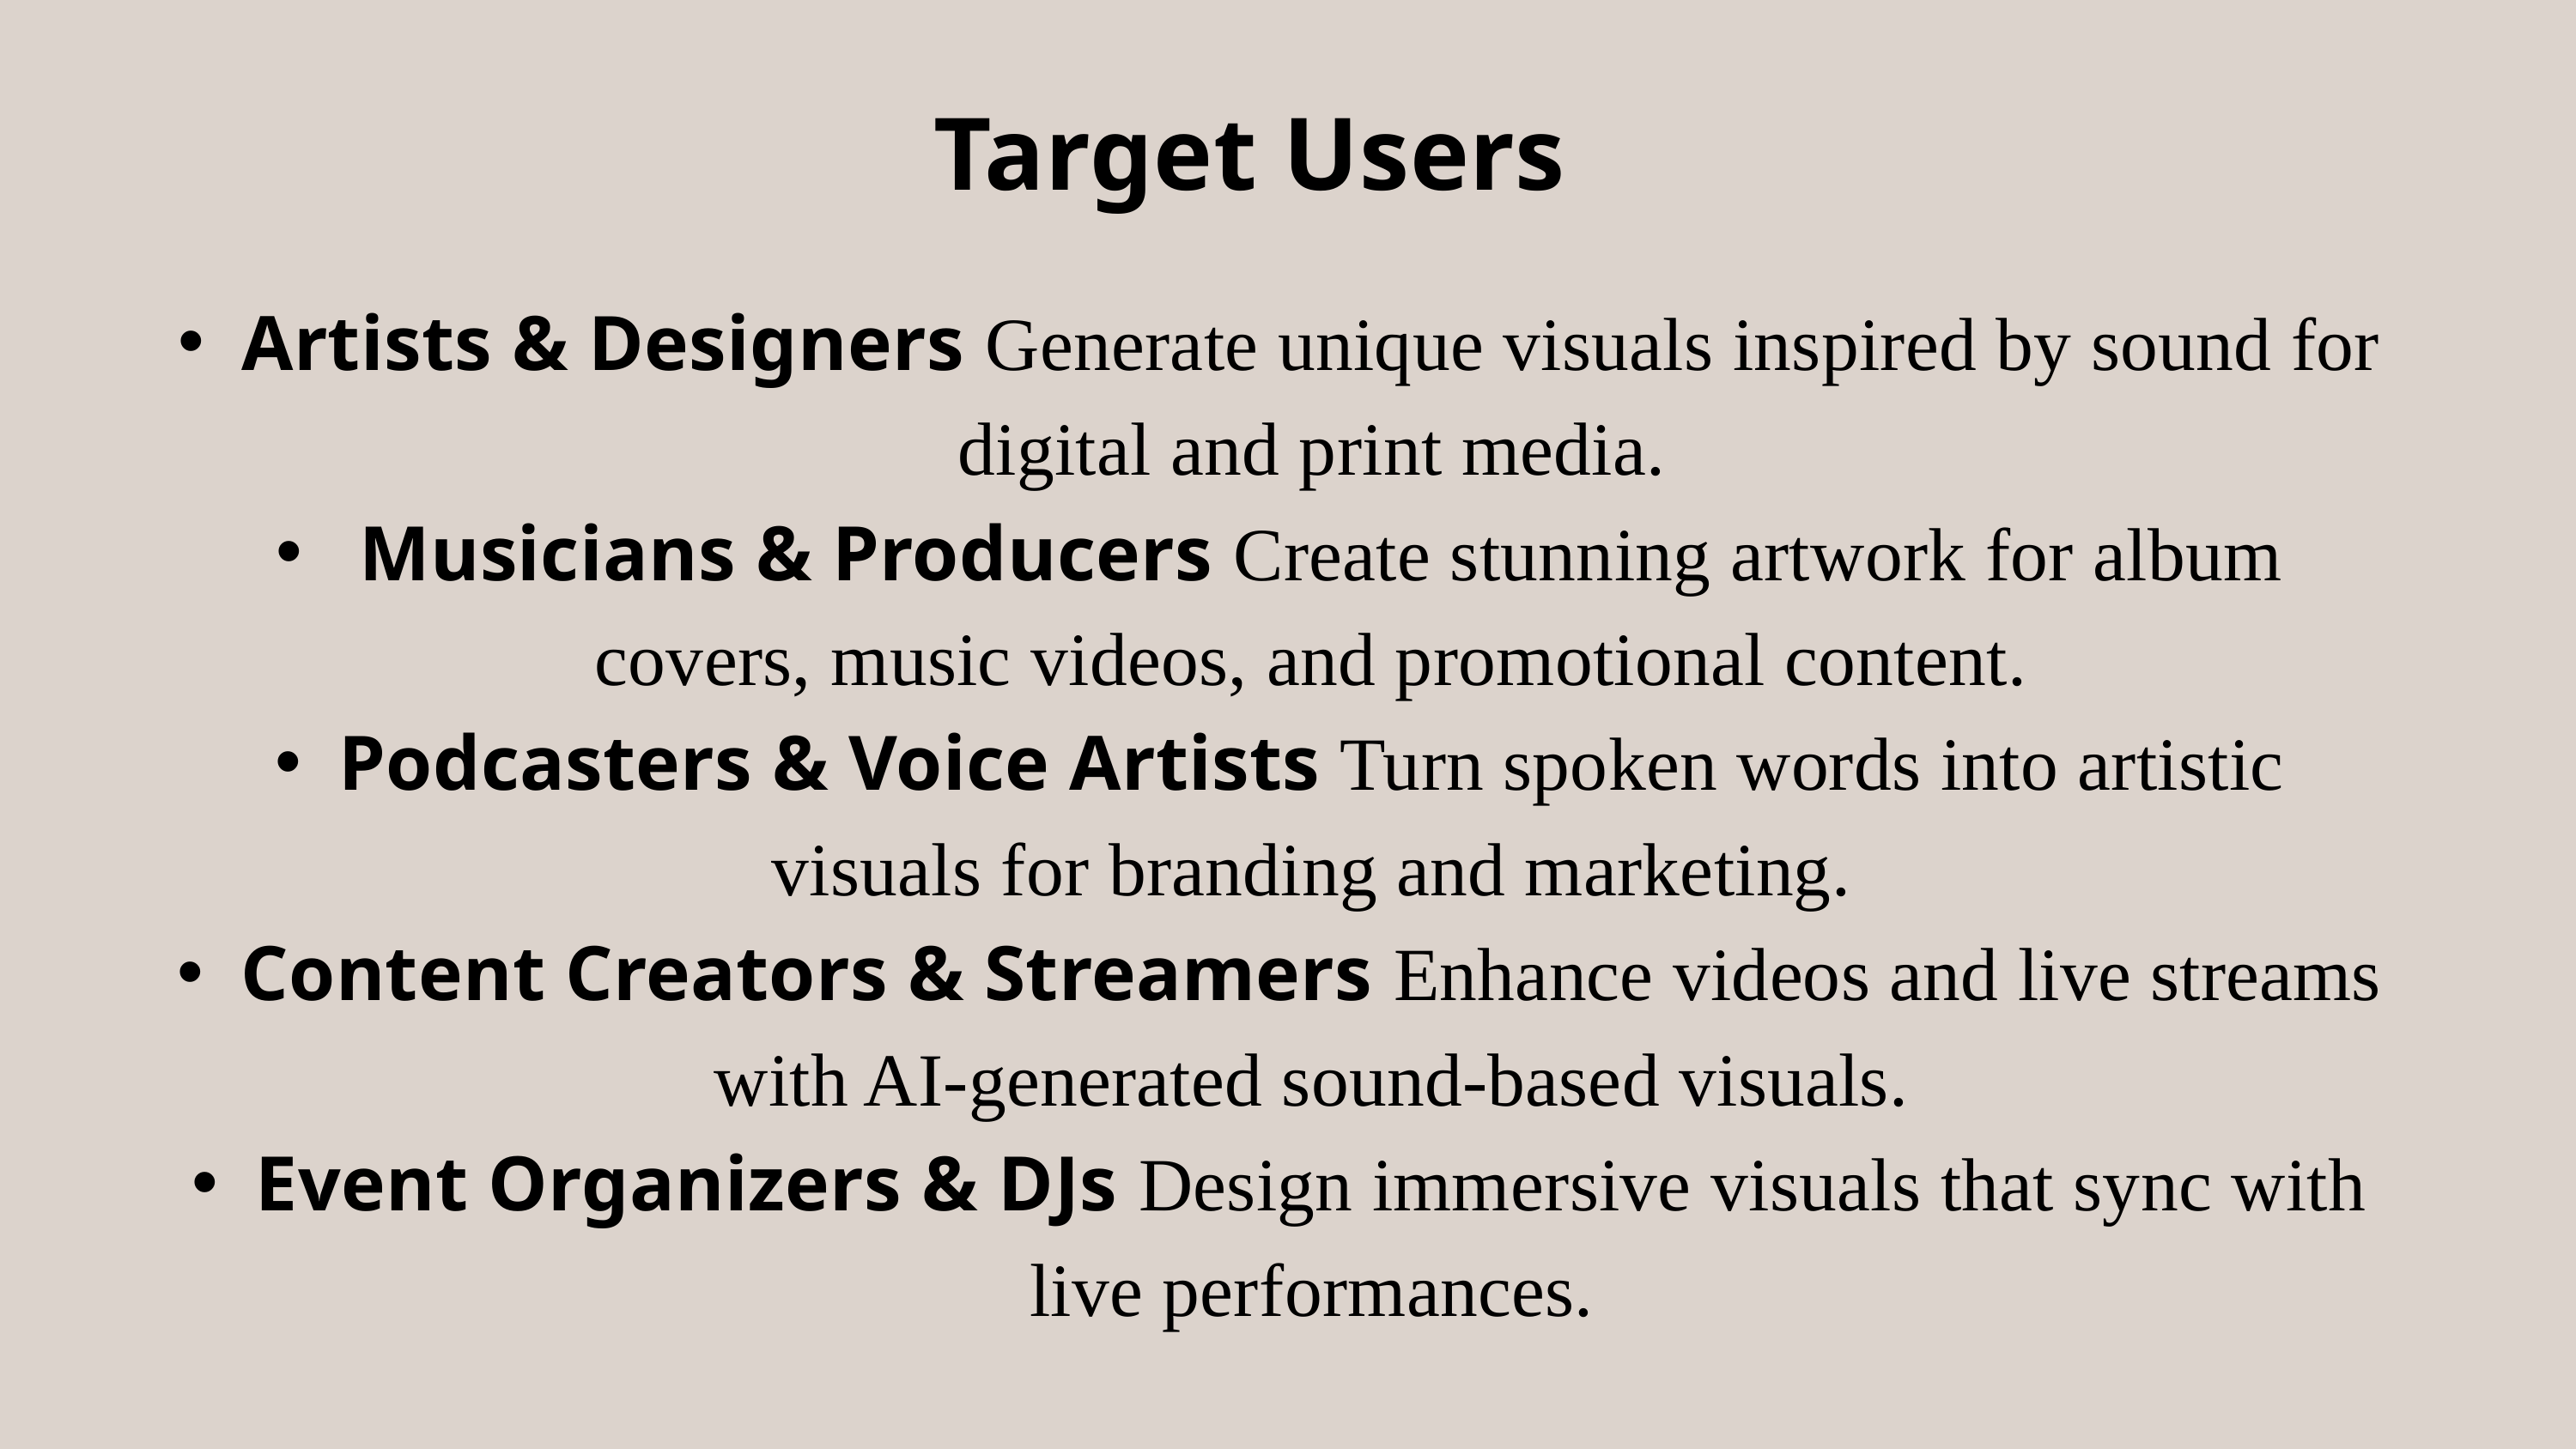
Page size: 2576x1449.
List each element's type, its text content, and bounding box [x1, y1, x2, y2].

text_box Artists & Designers Generate unique visuals inspired by sound for digital and print media. Musicians & Producers Create stunning artwork for album covers, music videos, and promotional content. Podcasters & Voice Artists Turn spoken words into artistic visuals for branding and marketing. Content Creators & Streamers Enhance videos and live streams with AI-generated sound-based visuals. Event Organizers & DJs Design immersive visuals that sync with live performances. [104, 279, 2393, 1331]
text_box Target Users [841, 70, 1659, 211]
